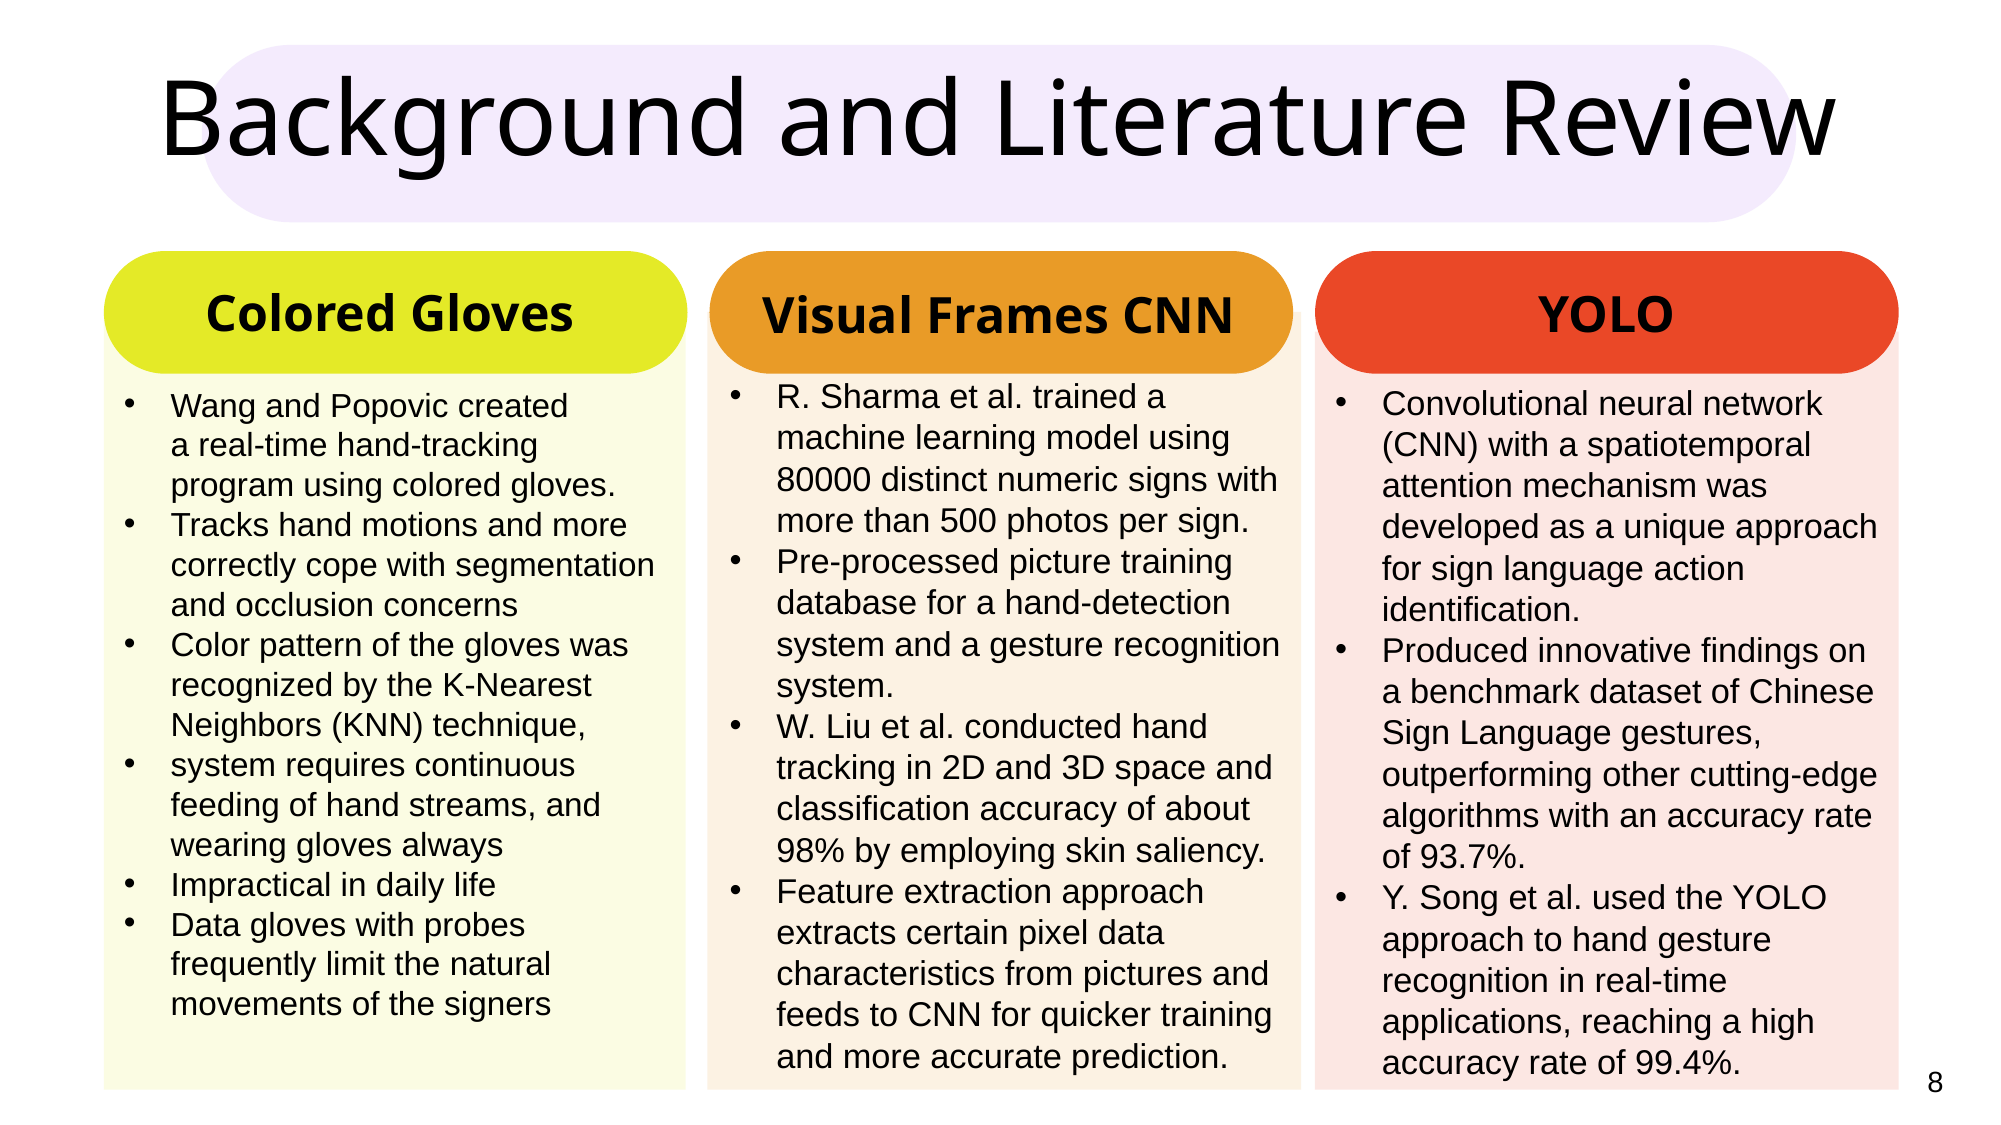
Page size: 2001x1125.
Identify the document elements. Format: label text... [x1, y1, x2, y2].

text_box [102, 279, 677, 918]
text_box [1318, 251, 1899, 374]
text_box [103, 330, 686, 1090]
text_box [709, 276, 1314, 1034]
text_box YOLO [1361, 276, 1852, 349]
text_box [722, 251, 1281, 275]
text_box [707, 1039, 1302, 1090]
text_box [114, 251, 680, 282]
text_box 8 [1912, 1055, 2000, 1100]
text_box Convolutional neural network (CNN) with a spatiotemporal attention mechanism was developed as a unique approach for sign language action identification. Produced innovative findings on a benchmark dataset of Chinese Sign Language gestures, outperforming other cutting-edge algorithms with an accuracy rate of 93.7%. Y. Song et al. used the YOLO approach to hand gesture recognition in real-time applications, reaching a high accuracy rate of 99.4%. [1314, 331, 1899, 1090]
text_box Background and Literature Review [111, 45, 1912, 143]
text_box [202, 143, 1796, 223]
text_box [680, 283, 688, 340]
